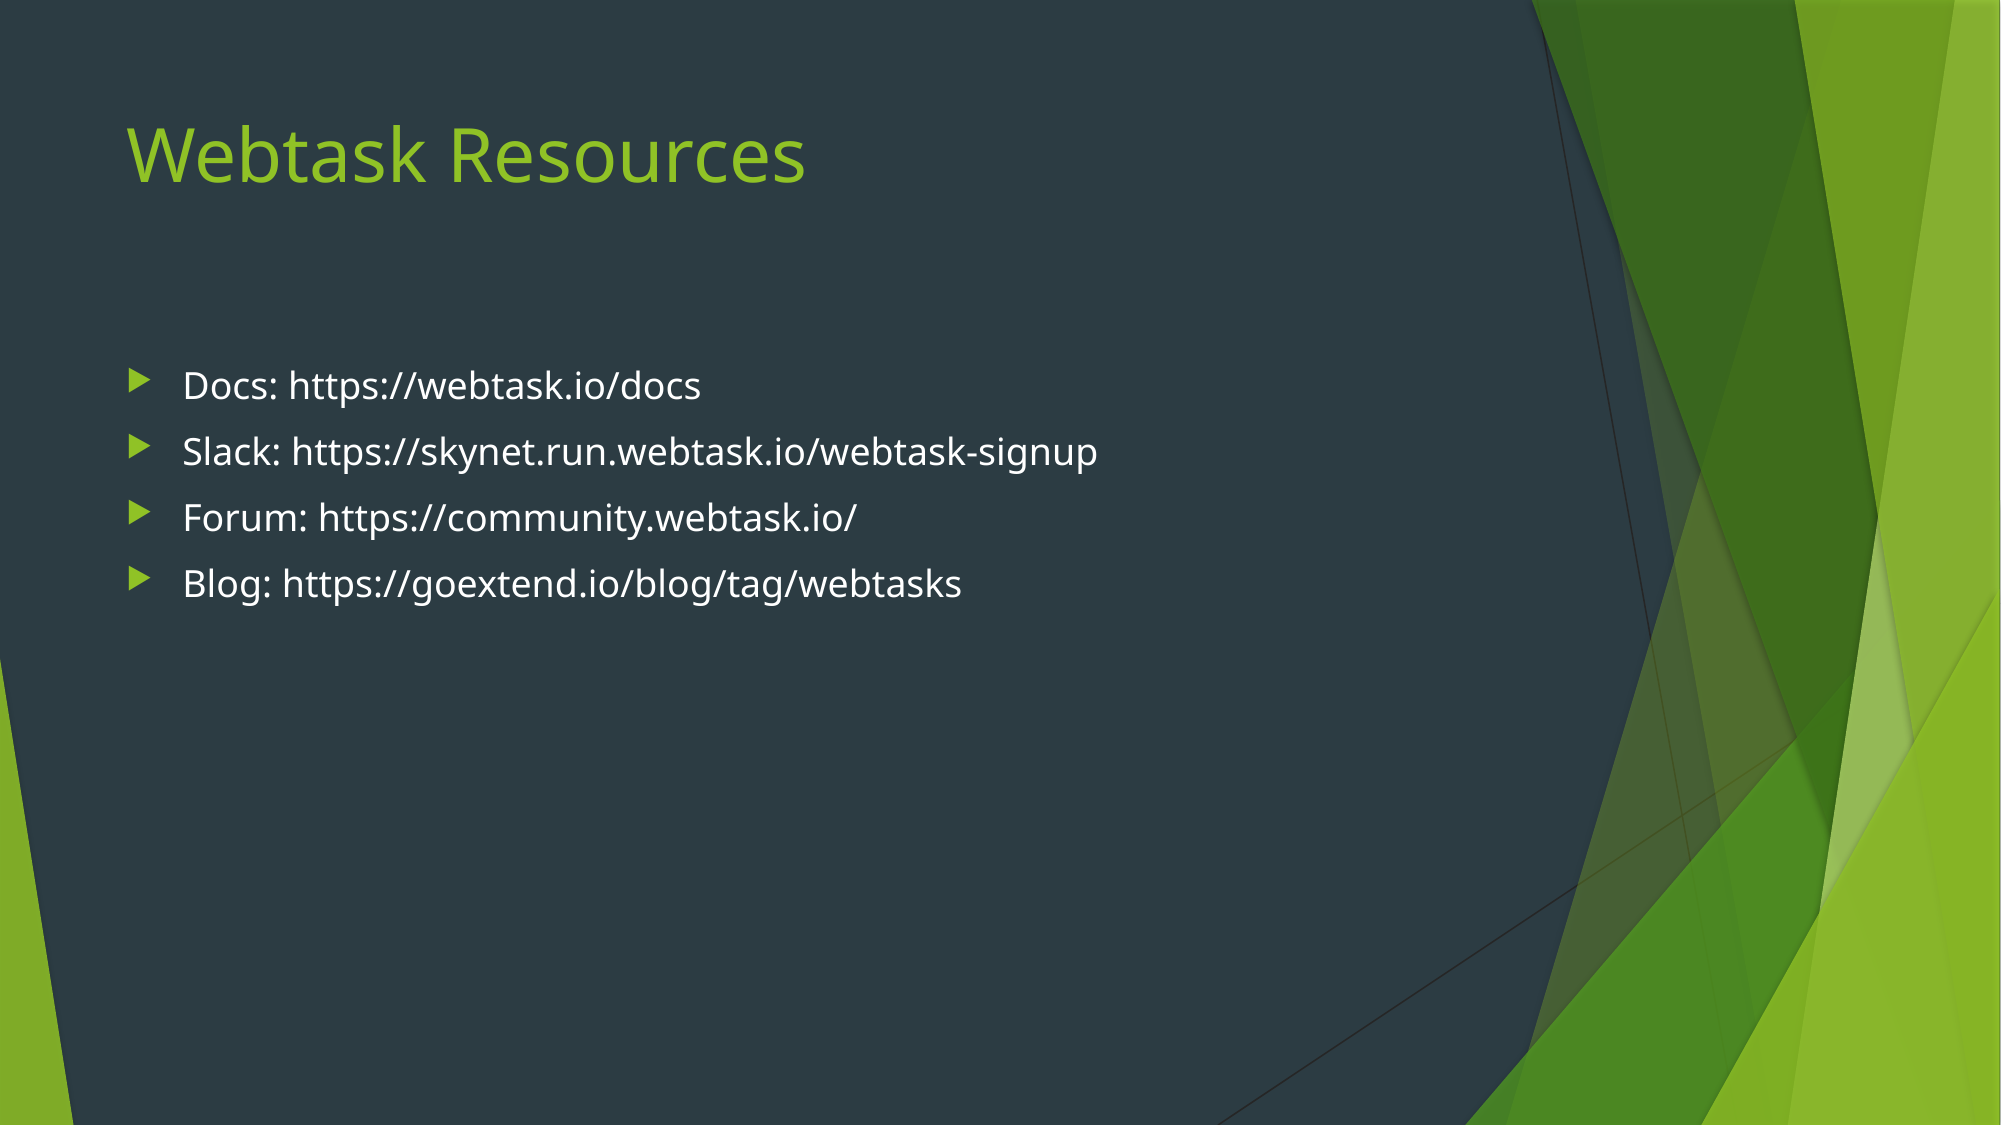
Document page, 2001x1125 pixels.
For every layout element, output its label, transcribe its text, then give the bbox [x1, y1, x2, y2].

title Webtask Resources [111, 99, 1522, 317]
list Docs: https://webtask.io/docs Slack: https://skynet.run.webtask.io/webtask-signup Forum: https://community.webtask.io/ Blog: https://goextend.io/blog/tag/webtasks [111, 354, 1522, 992]
